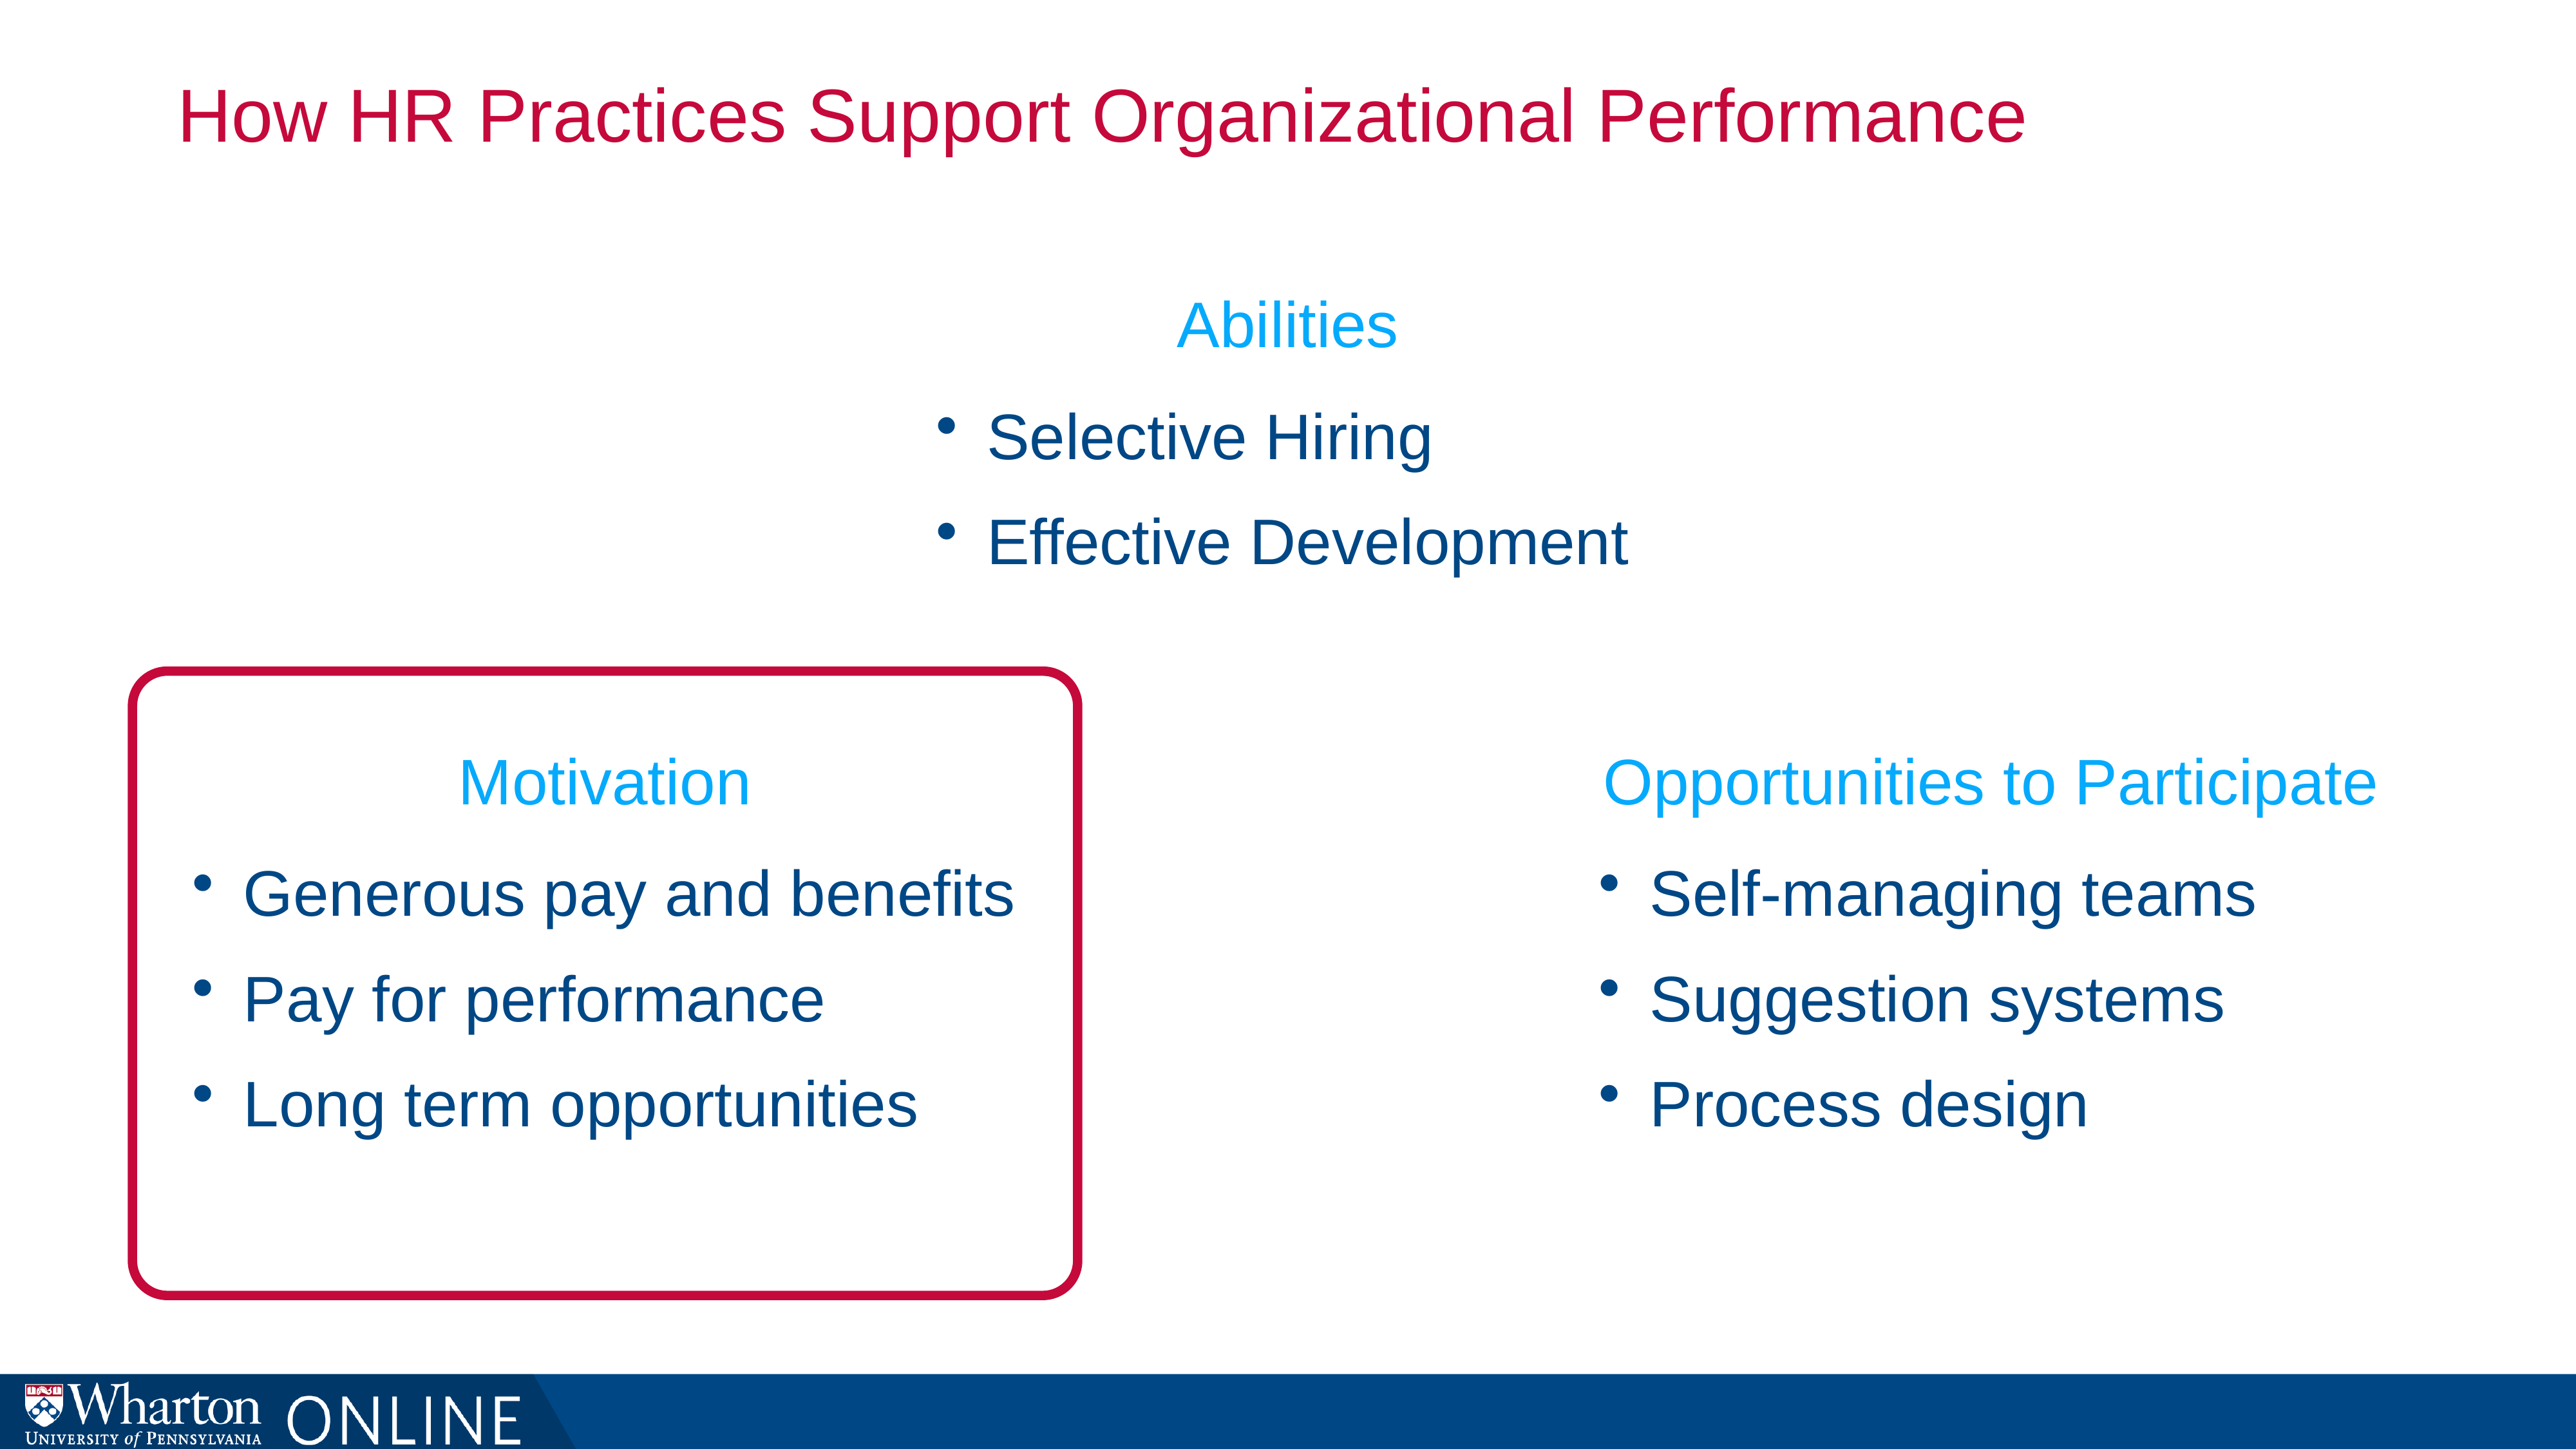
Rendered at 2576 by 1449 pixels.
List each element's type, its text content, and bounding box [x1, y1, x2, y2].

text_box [1598, 716, 2384, 1381]
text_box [192, 716, 1018, 1381]
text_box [935, 259, 1641, 636]
title How HR Practices Support Organizational Performance [176, 77, 2400, 179]
text_box [132, 671, 1078, 1296]
picture [25, 1381, 520, 1448]
